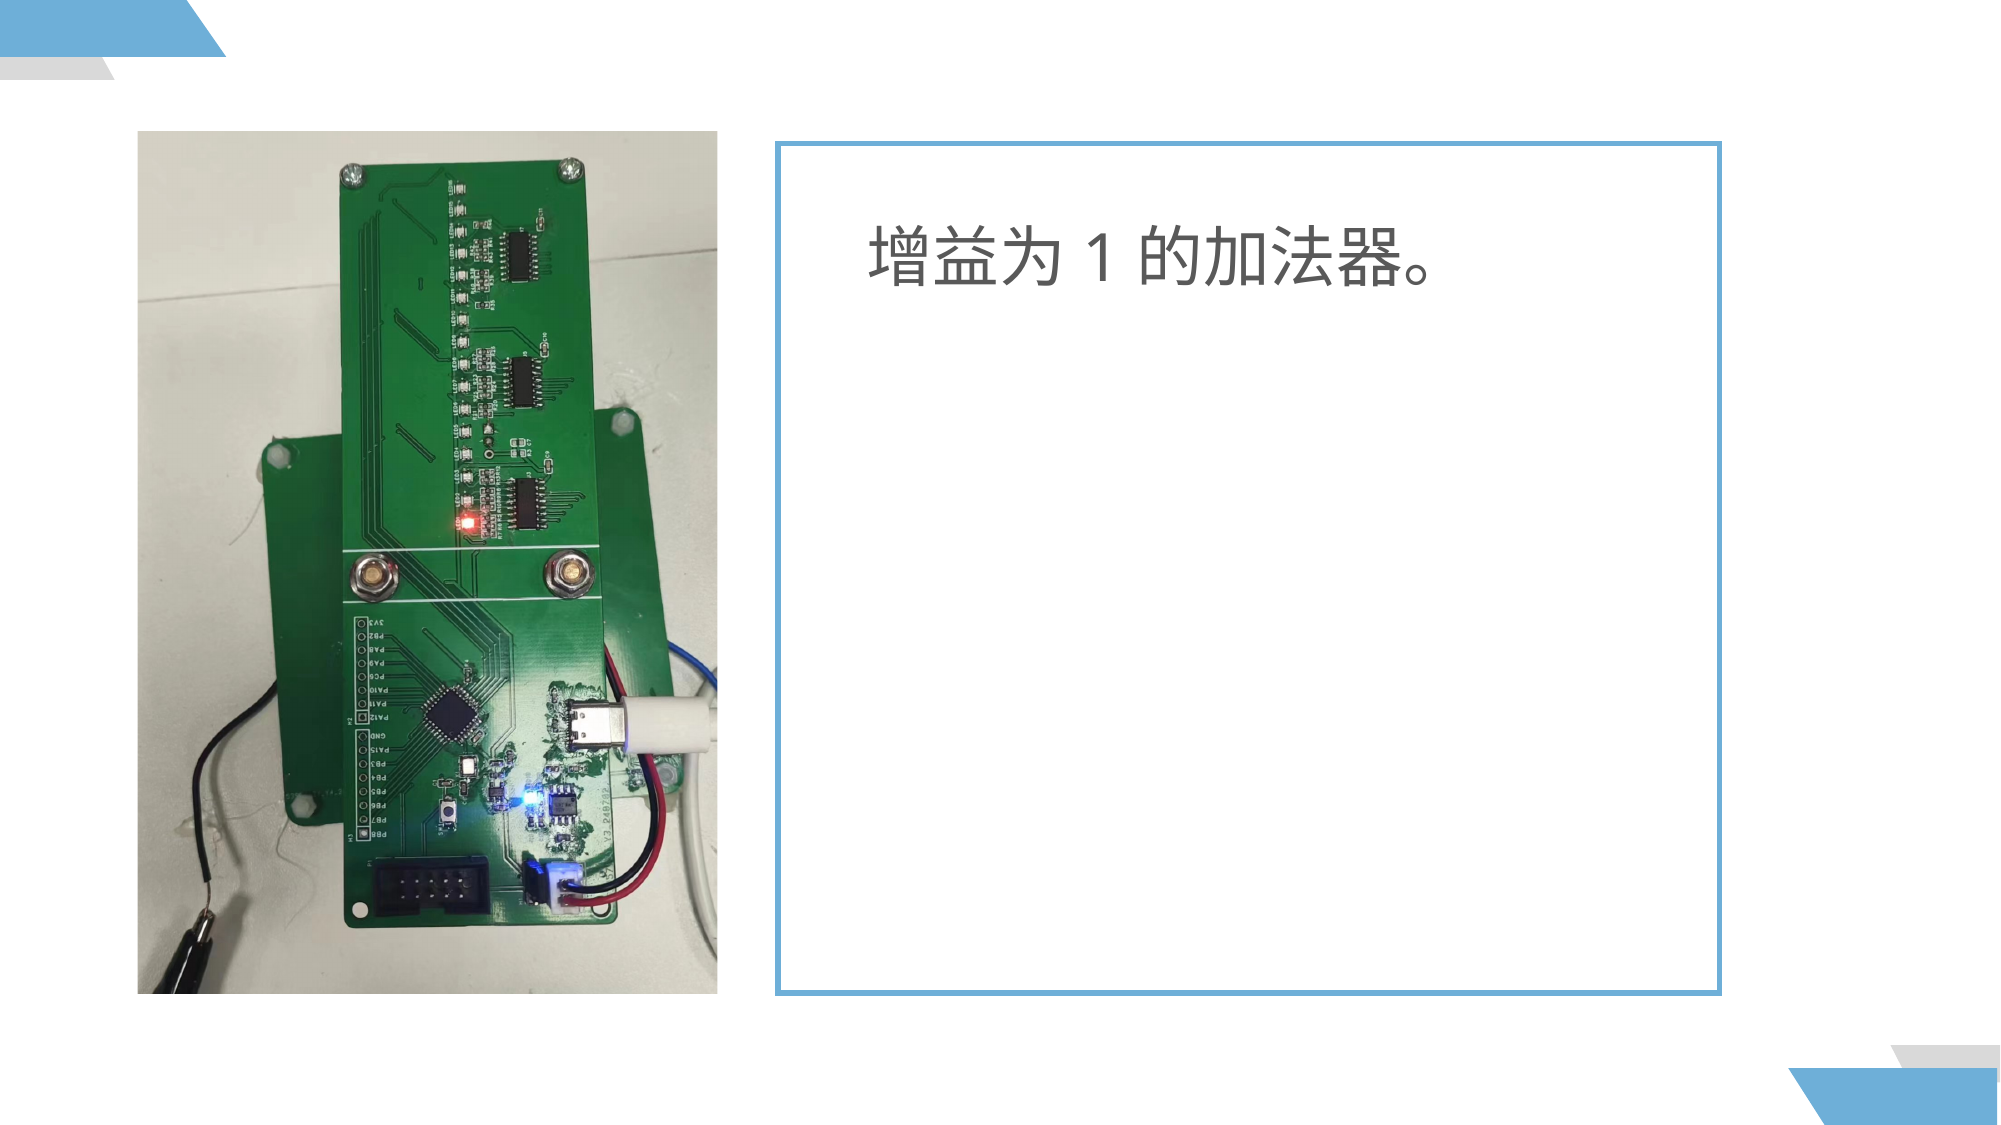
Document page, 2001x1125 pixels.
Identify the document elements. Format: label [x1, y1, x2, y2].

text_box [777, 142, 1721, 994]
picture [137, 131, 718, 994]
